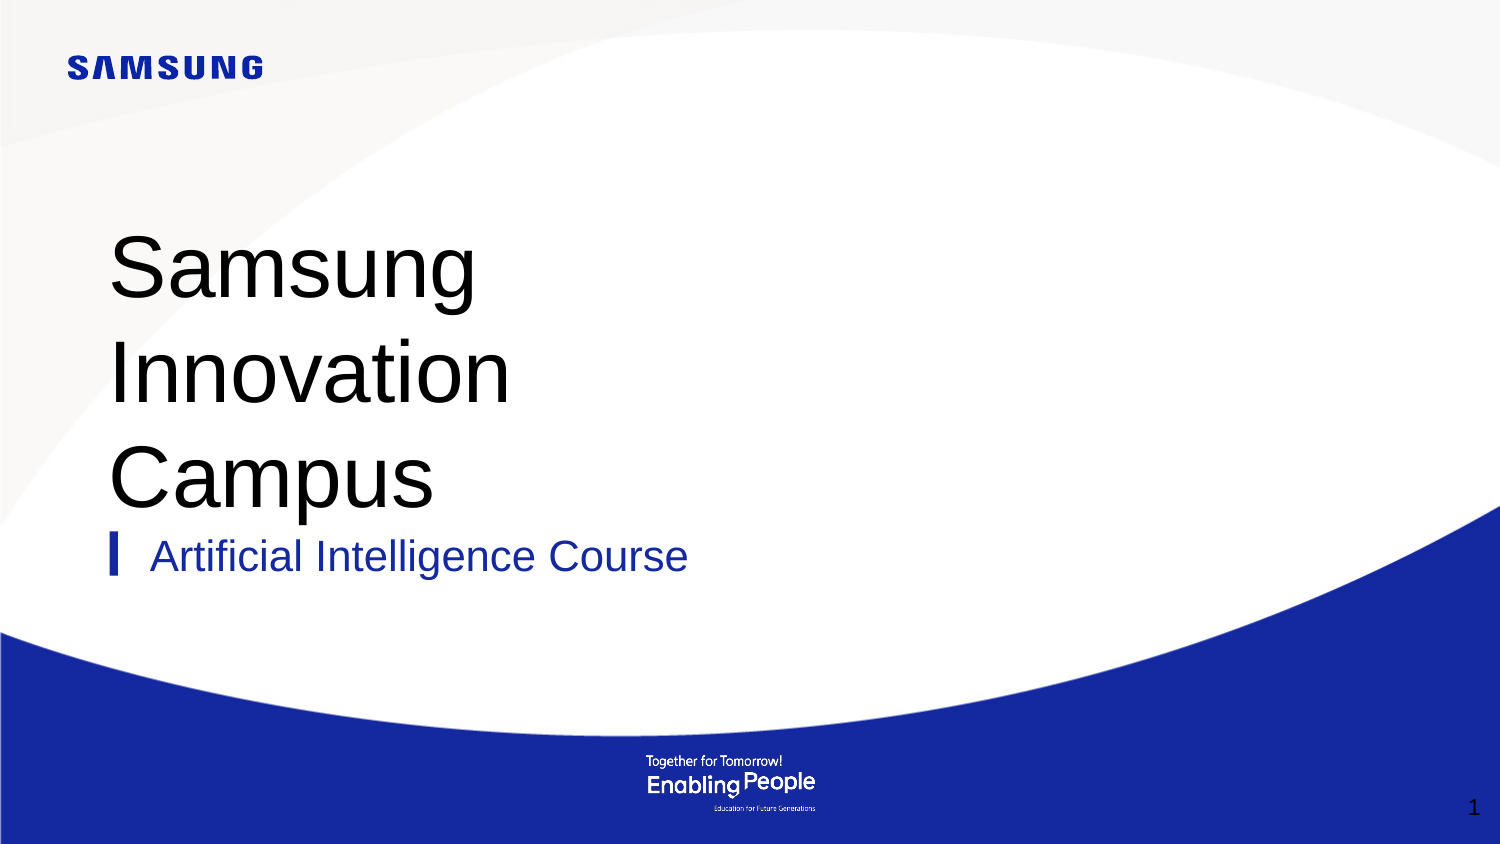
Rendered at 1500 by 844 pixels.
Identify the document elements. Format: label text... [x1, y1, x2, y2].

text_box Samsung Innovation Campus [108, 210, 1376, 483]
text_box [109, 531, 1034, 578]
picture [0, 0, 1500, 844]
slide_number ‹#› [1403, 779, 1494, 844]
